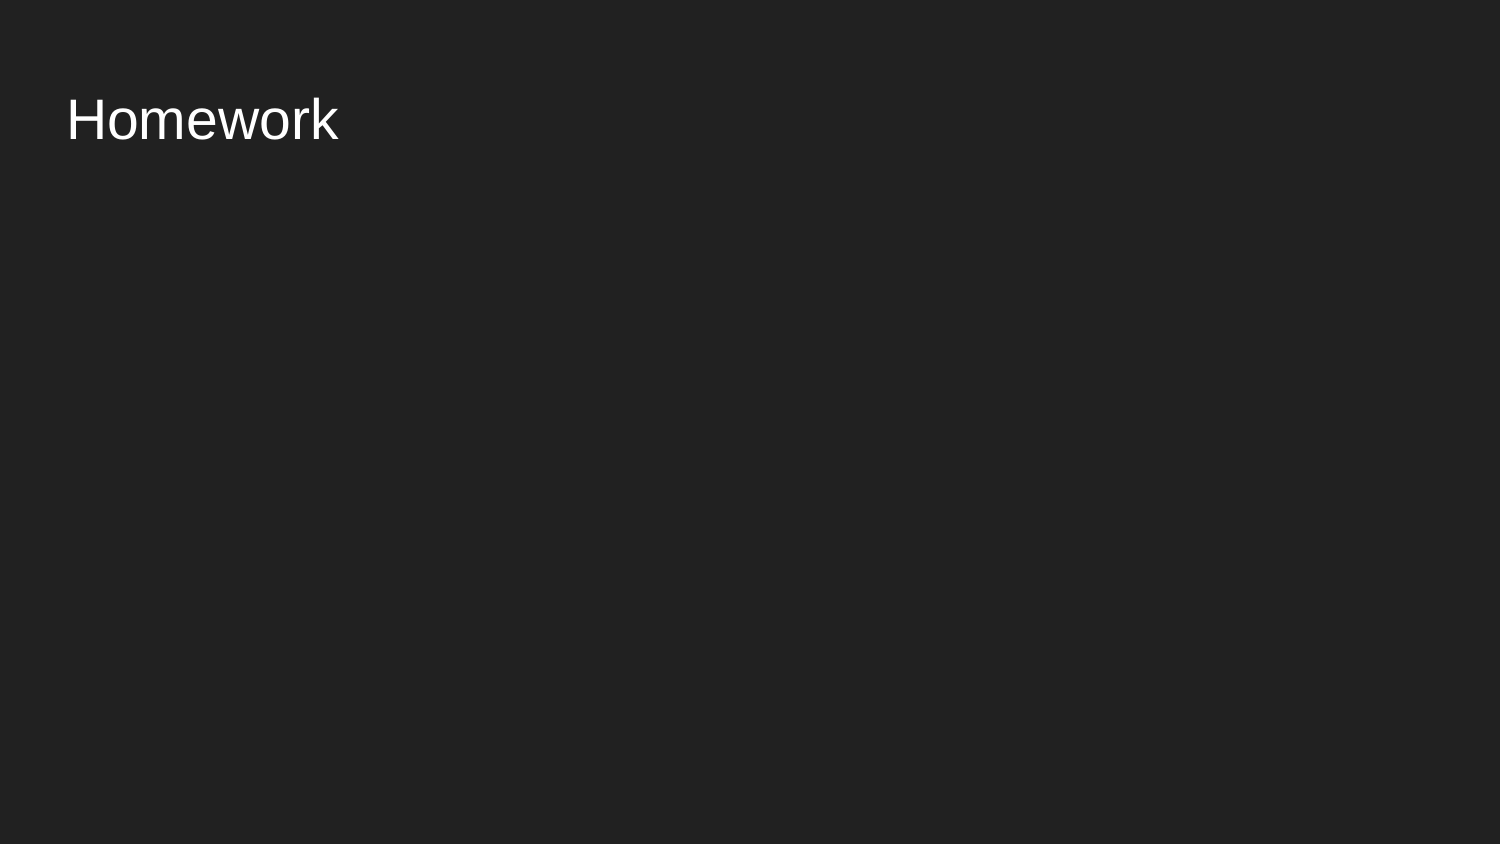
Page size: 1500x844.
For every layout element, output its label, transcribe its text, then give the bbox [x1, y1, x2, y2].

title Homework [51, 72, 1449, 167]
